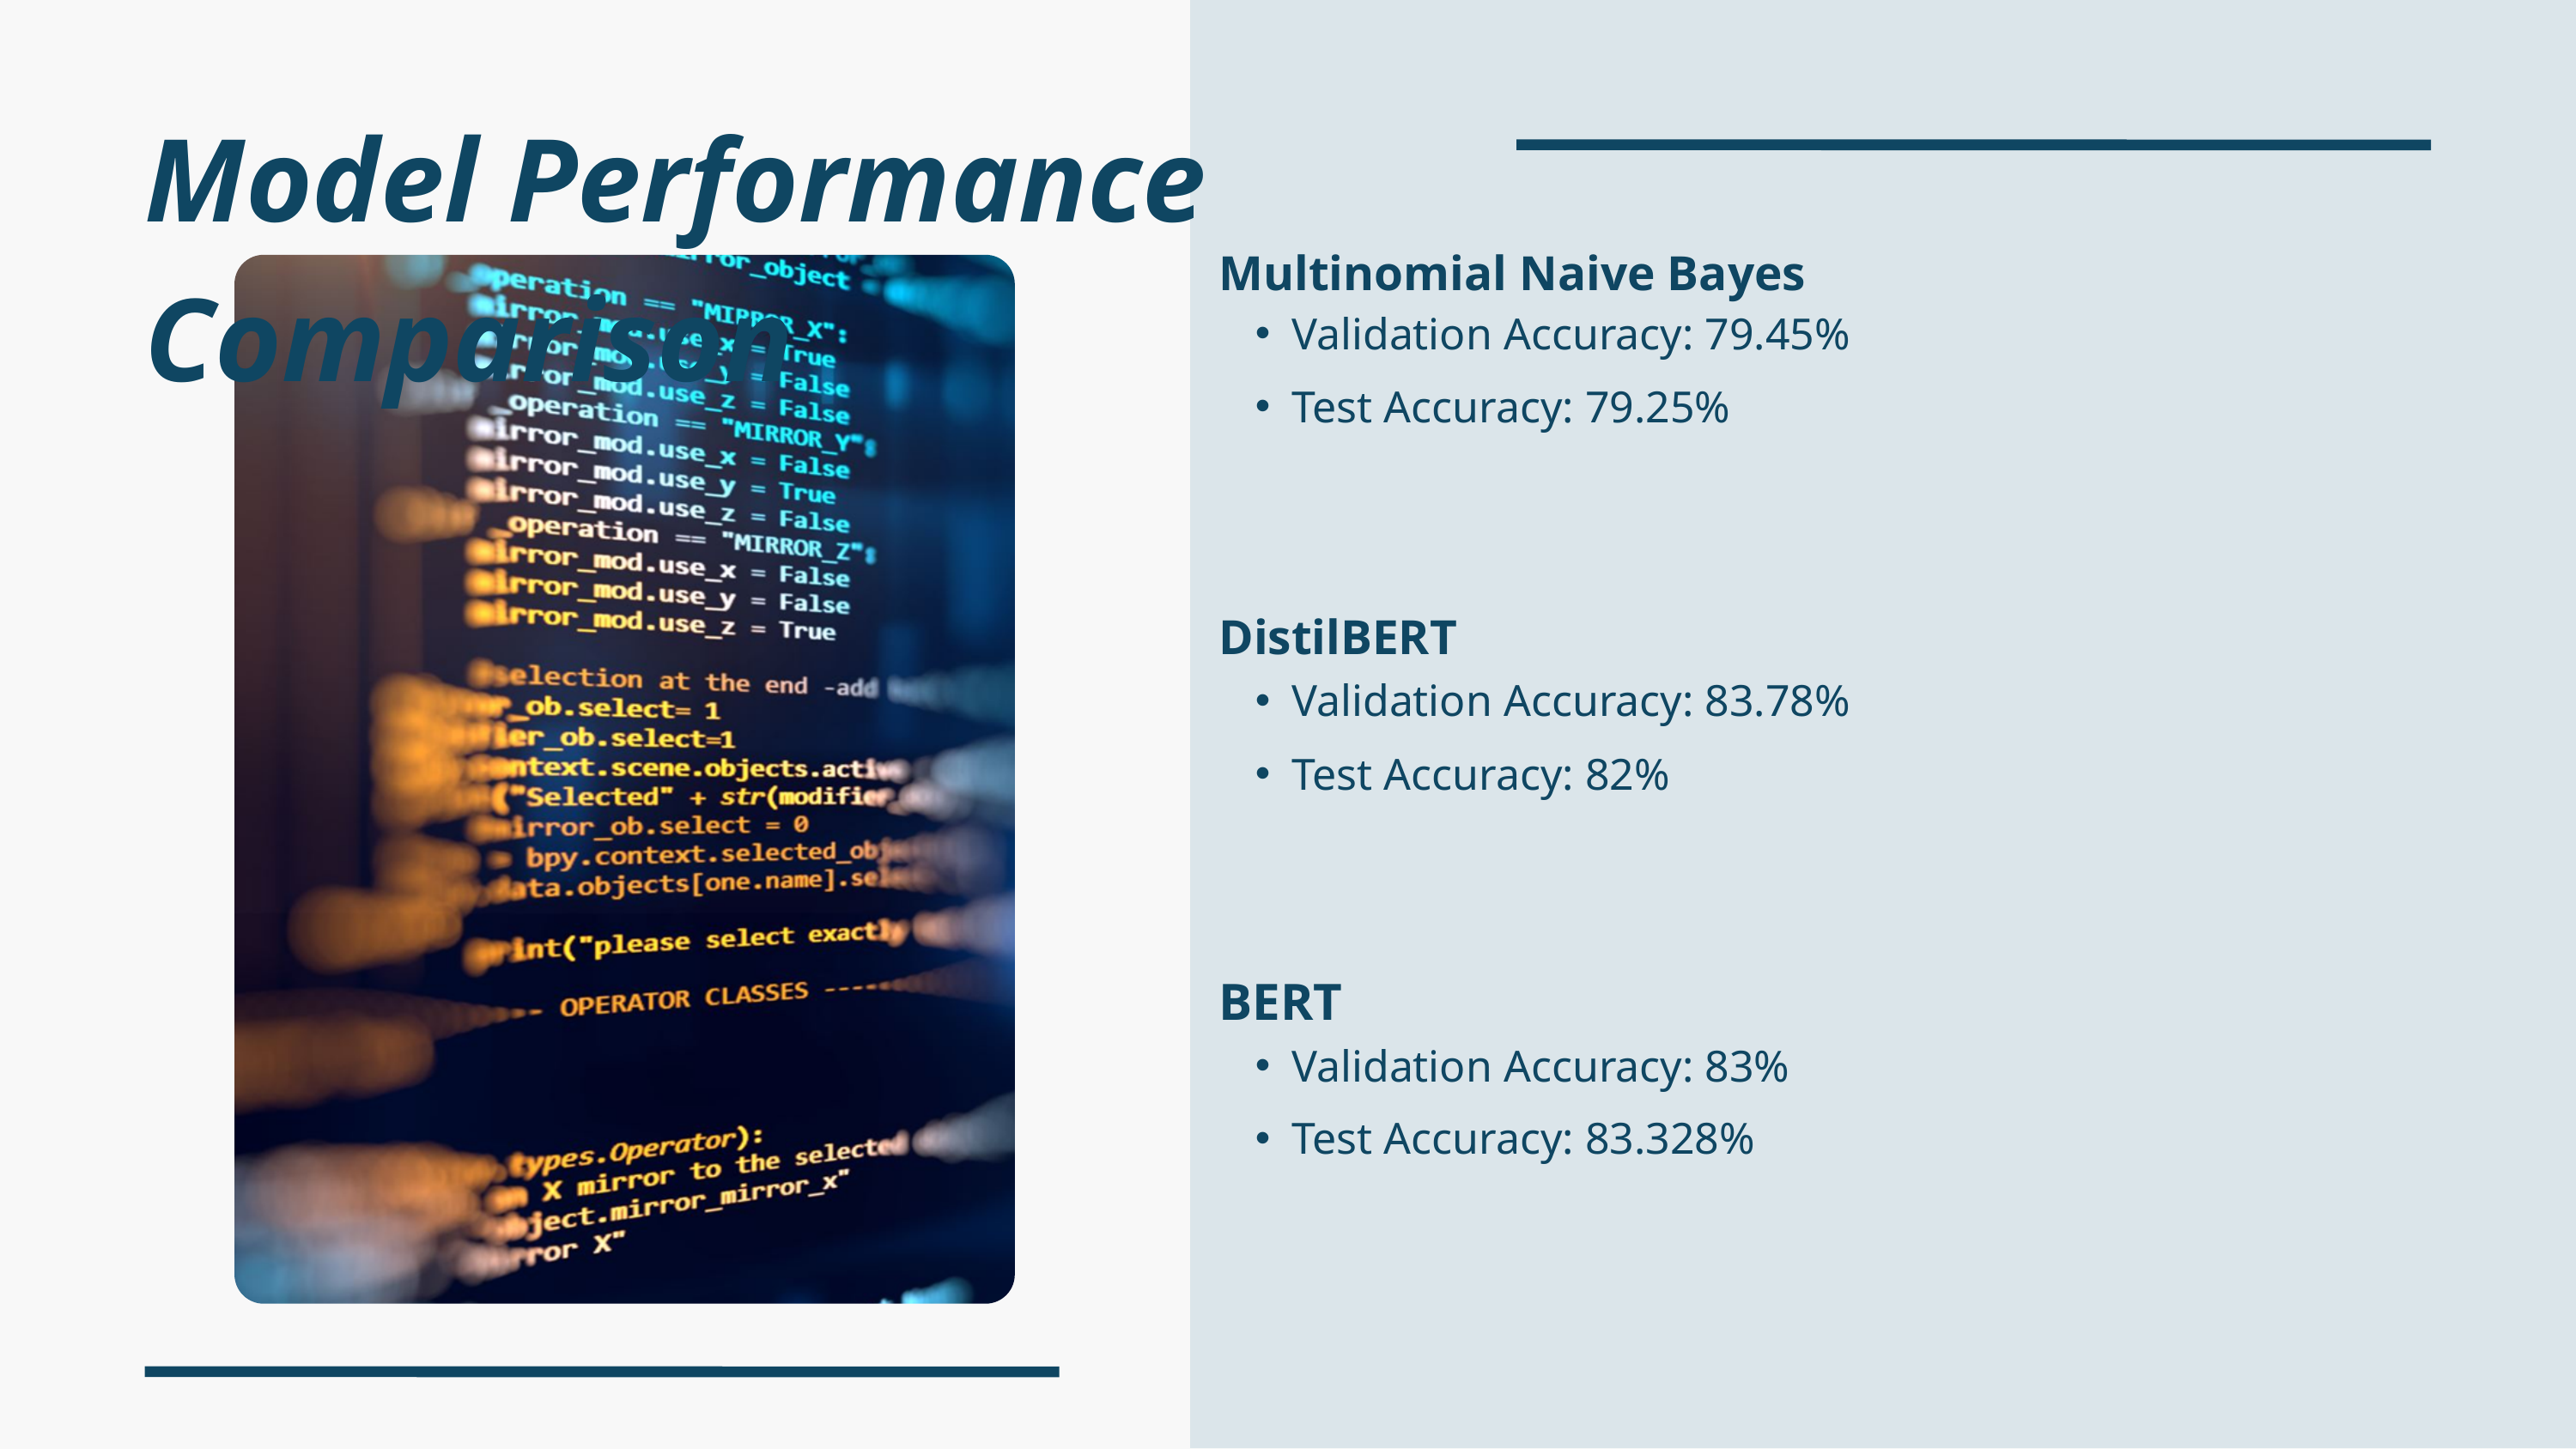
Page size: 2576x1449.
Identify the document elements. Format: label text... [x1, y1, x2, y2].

text_box Model Performance Comparison [144, 84, 1185, 405]
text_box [1189, 0, 2576, 1449]
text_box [234, 254, 1016, 1304]
